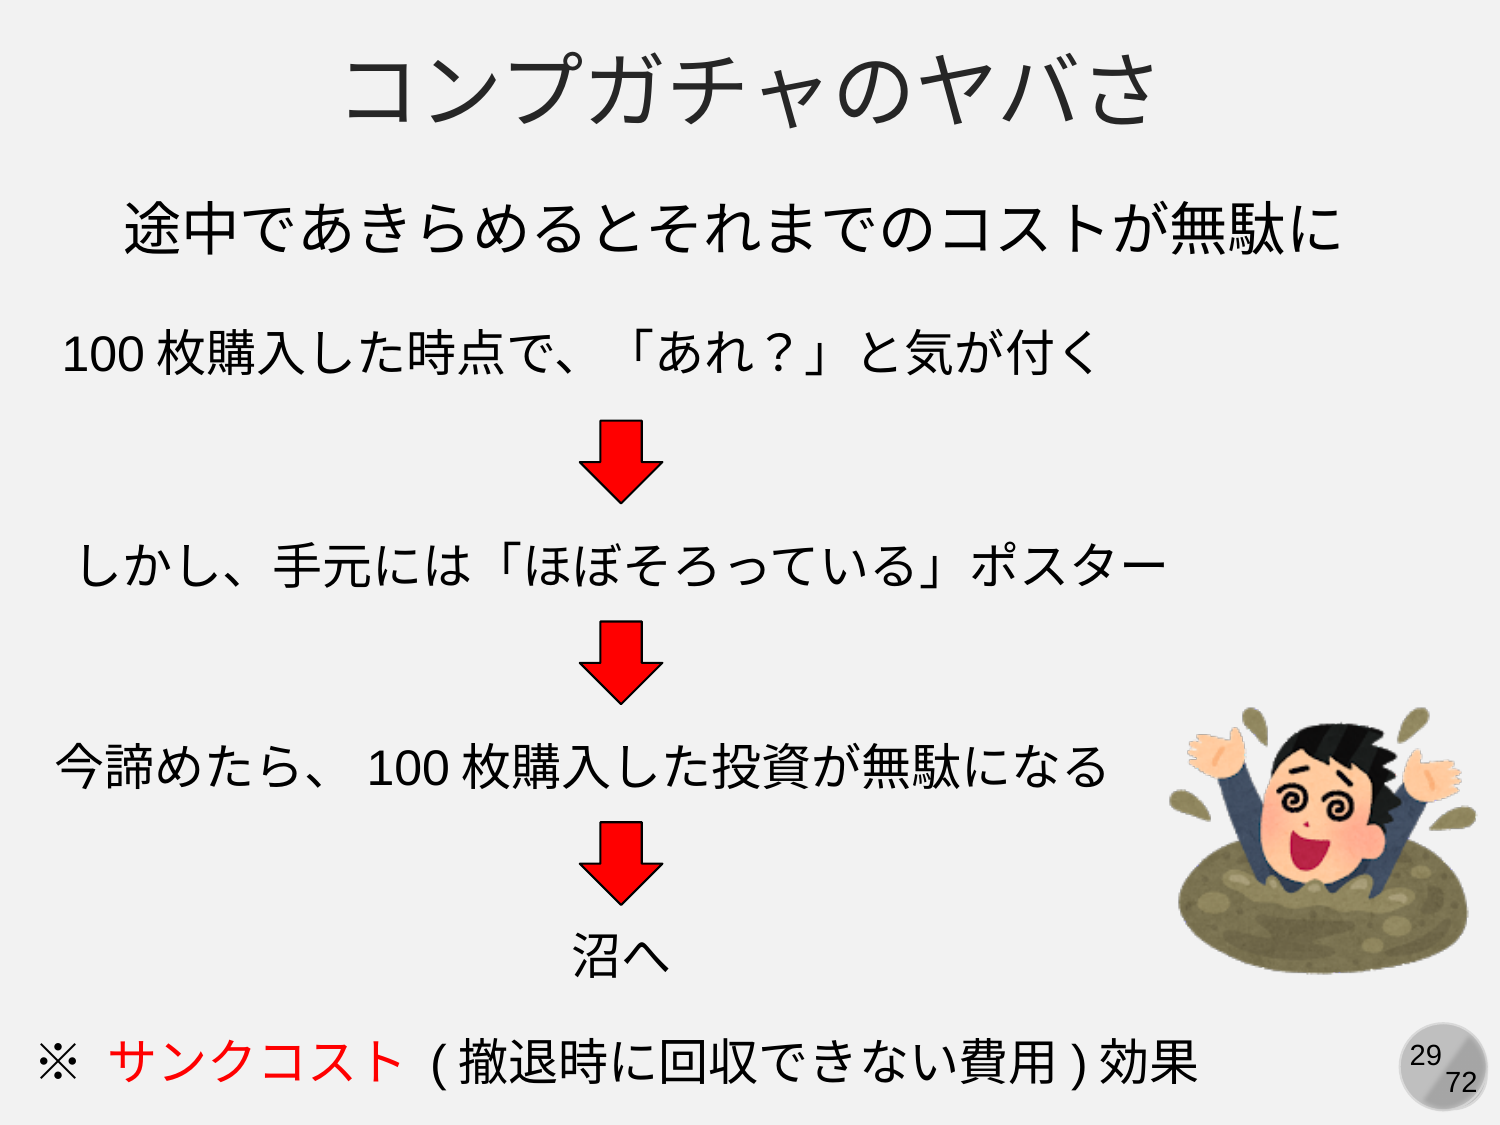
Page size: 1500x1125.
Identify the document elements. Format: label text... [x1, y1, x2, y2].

text_box しかし、手元には「ほぼそろっている」ポスター [57, 527, 1185, 602]
picture [1163, 678, 1483, 998]
text_box [578, 419, 664, 505]
text_box ※ サンクコスト (撤退時に回収できない費用)効果 [19, 1023, 1215, 1098]
text_box 今諦めたら、100枚購入した投資が無駄になる [39, 727, 1127, 803]
text_box 100枚購入した時点で、「あれ？」と気が付く [46, 314, 1120, 390]
text_box [578, 620, 664, 705]
text_box 途中であきらめるとそれまでのコストが無駄に [108, 184, 1360, 270]
list コンプガチャのヤバさ [0, 31, 1500, 155]
text_box [578, 821, 664, 906]
text_box 沼へ [556, 916, 686, 992]
